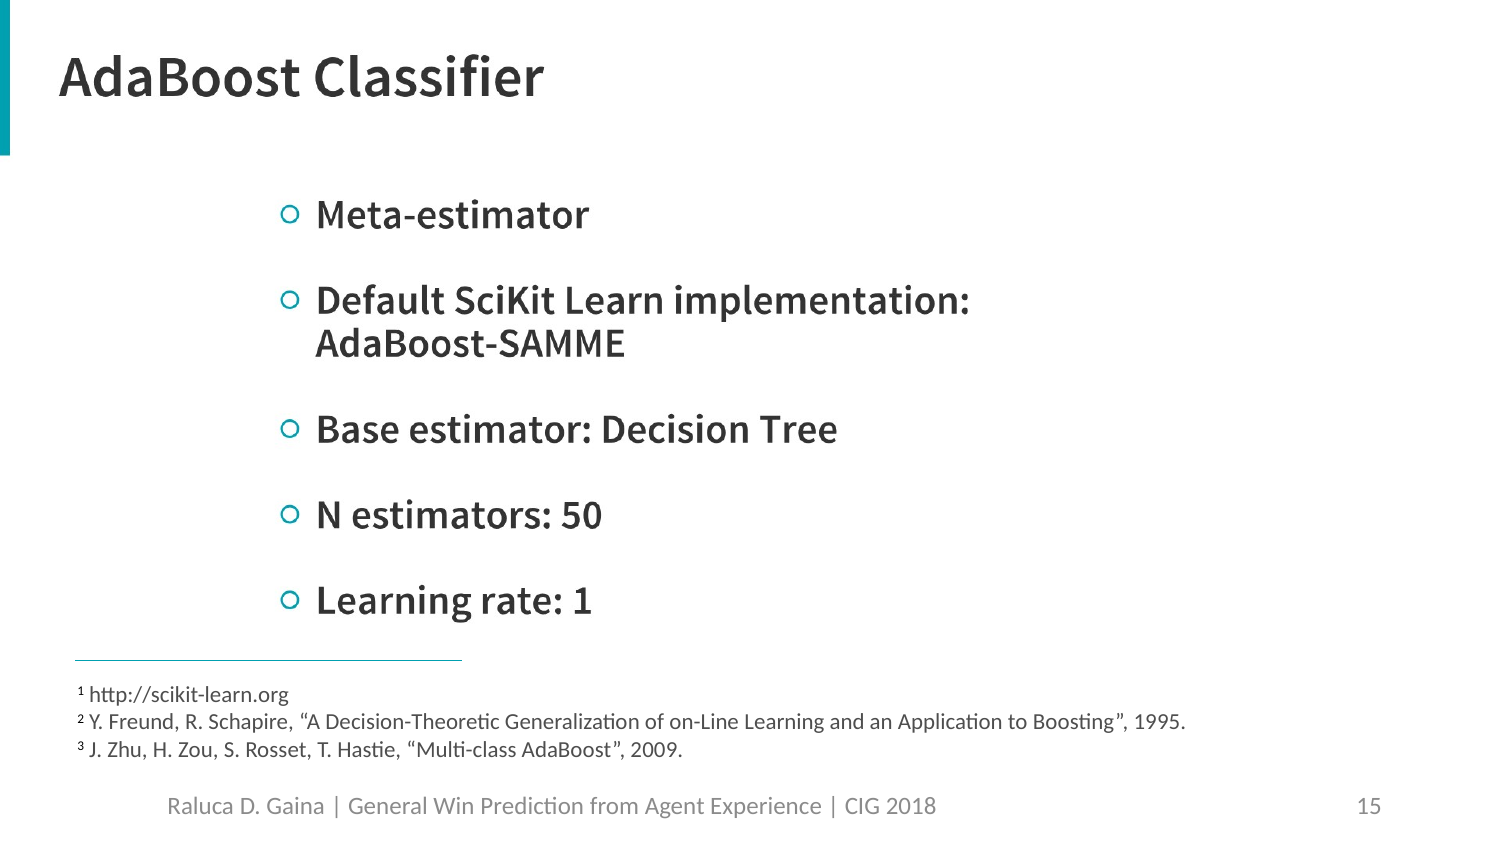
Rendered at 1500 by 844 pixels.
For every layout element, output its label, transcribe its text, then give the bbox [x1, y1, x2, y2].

footer Raluca D. Gaina | General Win Prediction from Agent Experience | CIG 2018 [103, 782, 1004, 828]
picture [0, 183, 1500, 646]
slide_number 15 [1059, 782, 1397, 828]
picture [0, 0, 1500, 172]
text_box 1 http://scikit-learn.org 2 Y. Freund, R. Schapire, “A Decision-Theoretic Generalization of on-Line Learning and an Application to Boosting”, 1995. 3 J. Zhu, H. Zou, S. Rosset, T. Hastie, “Multi-class AdaBoost”, 2009. [62, 672, 1300, 770]
